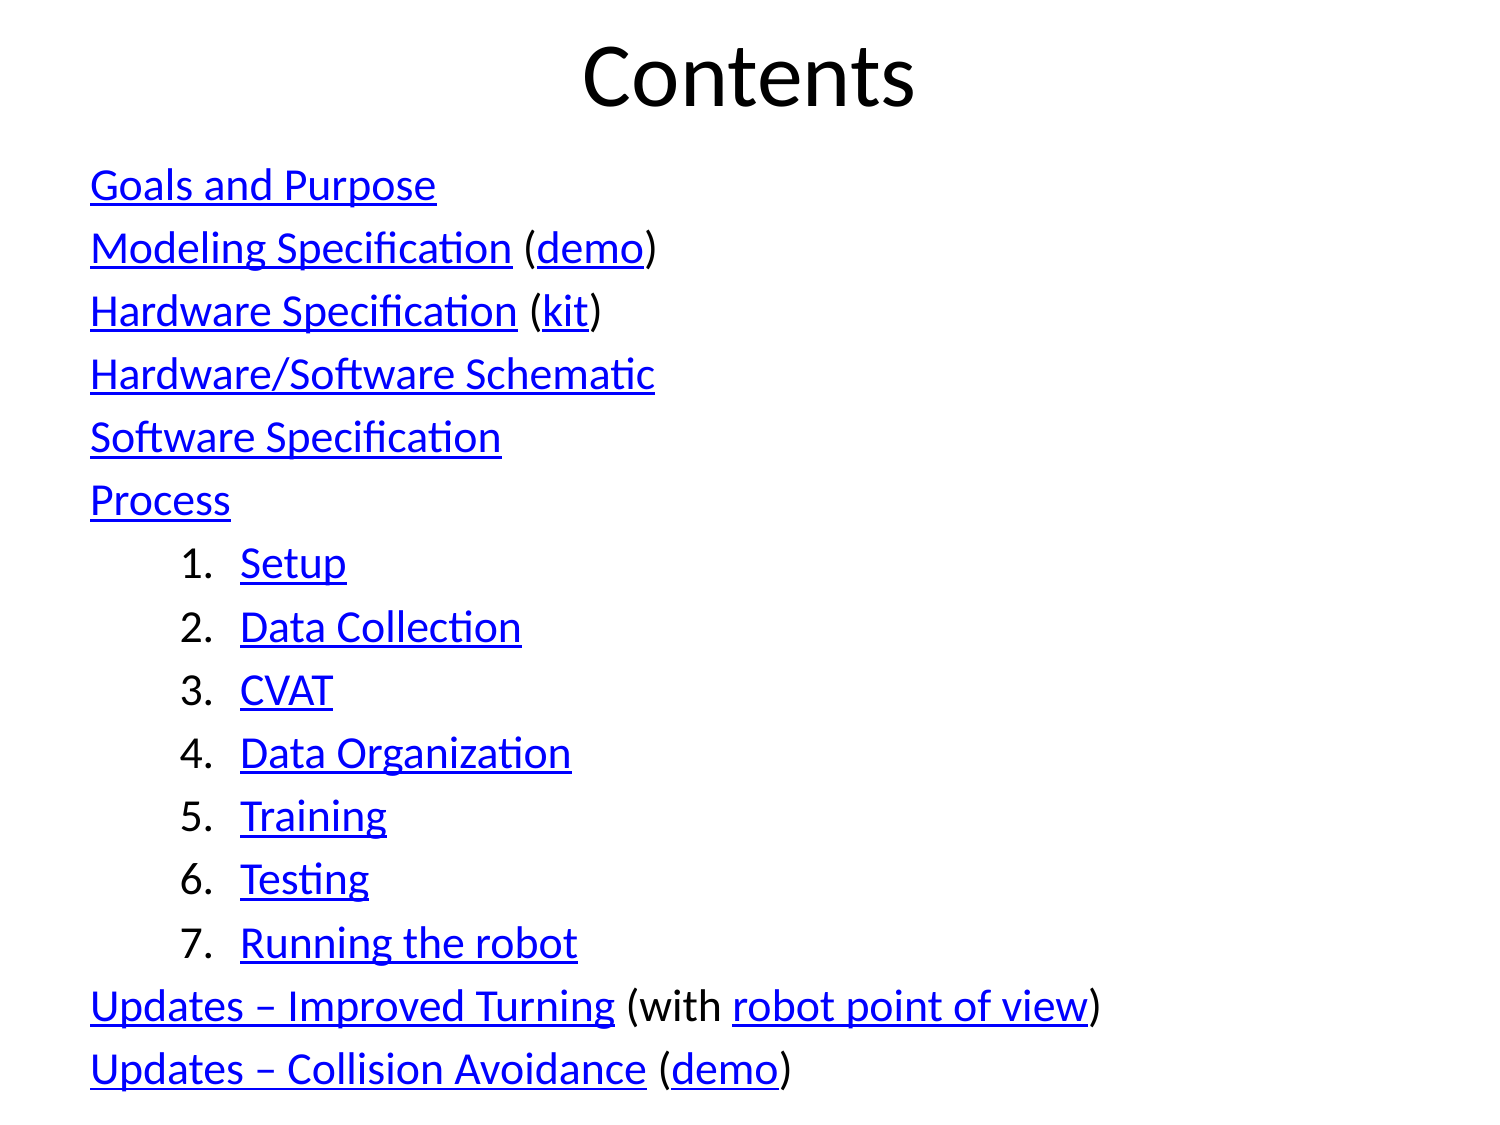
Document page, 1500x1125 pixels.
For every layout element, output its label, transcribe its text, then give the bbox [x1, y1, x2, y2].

list Goals and Purpose Modeling Specification (demo) Hardware Specification (kit) Hardware/Software Schematic Software Specification Process Setup Data Collection CVAT Data Organization Training Testing Running the robot Updates – Improved Turning (with robot point of view) Updates – Collision Avoidance (demo) [75, 138, 1425, 911]
title Contents [75, 7, 1425, 138]
